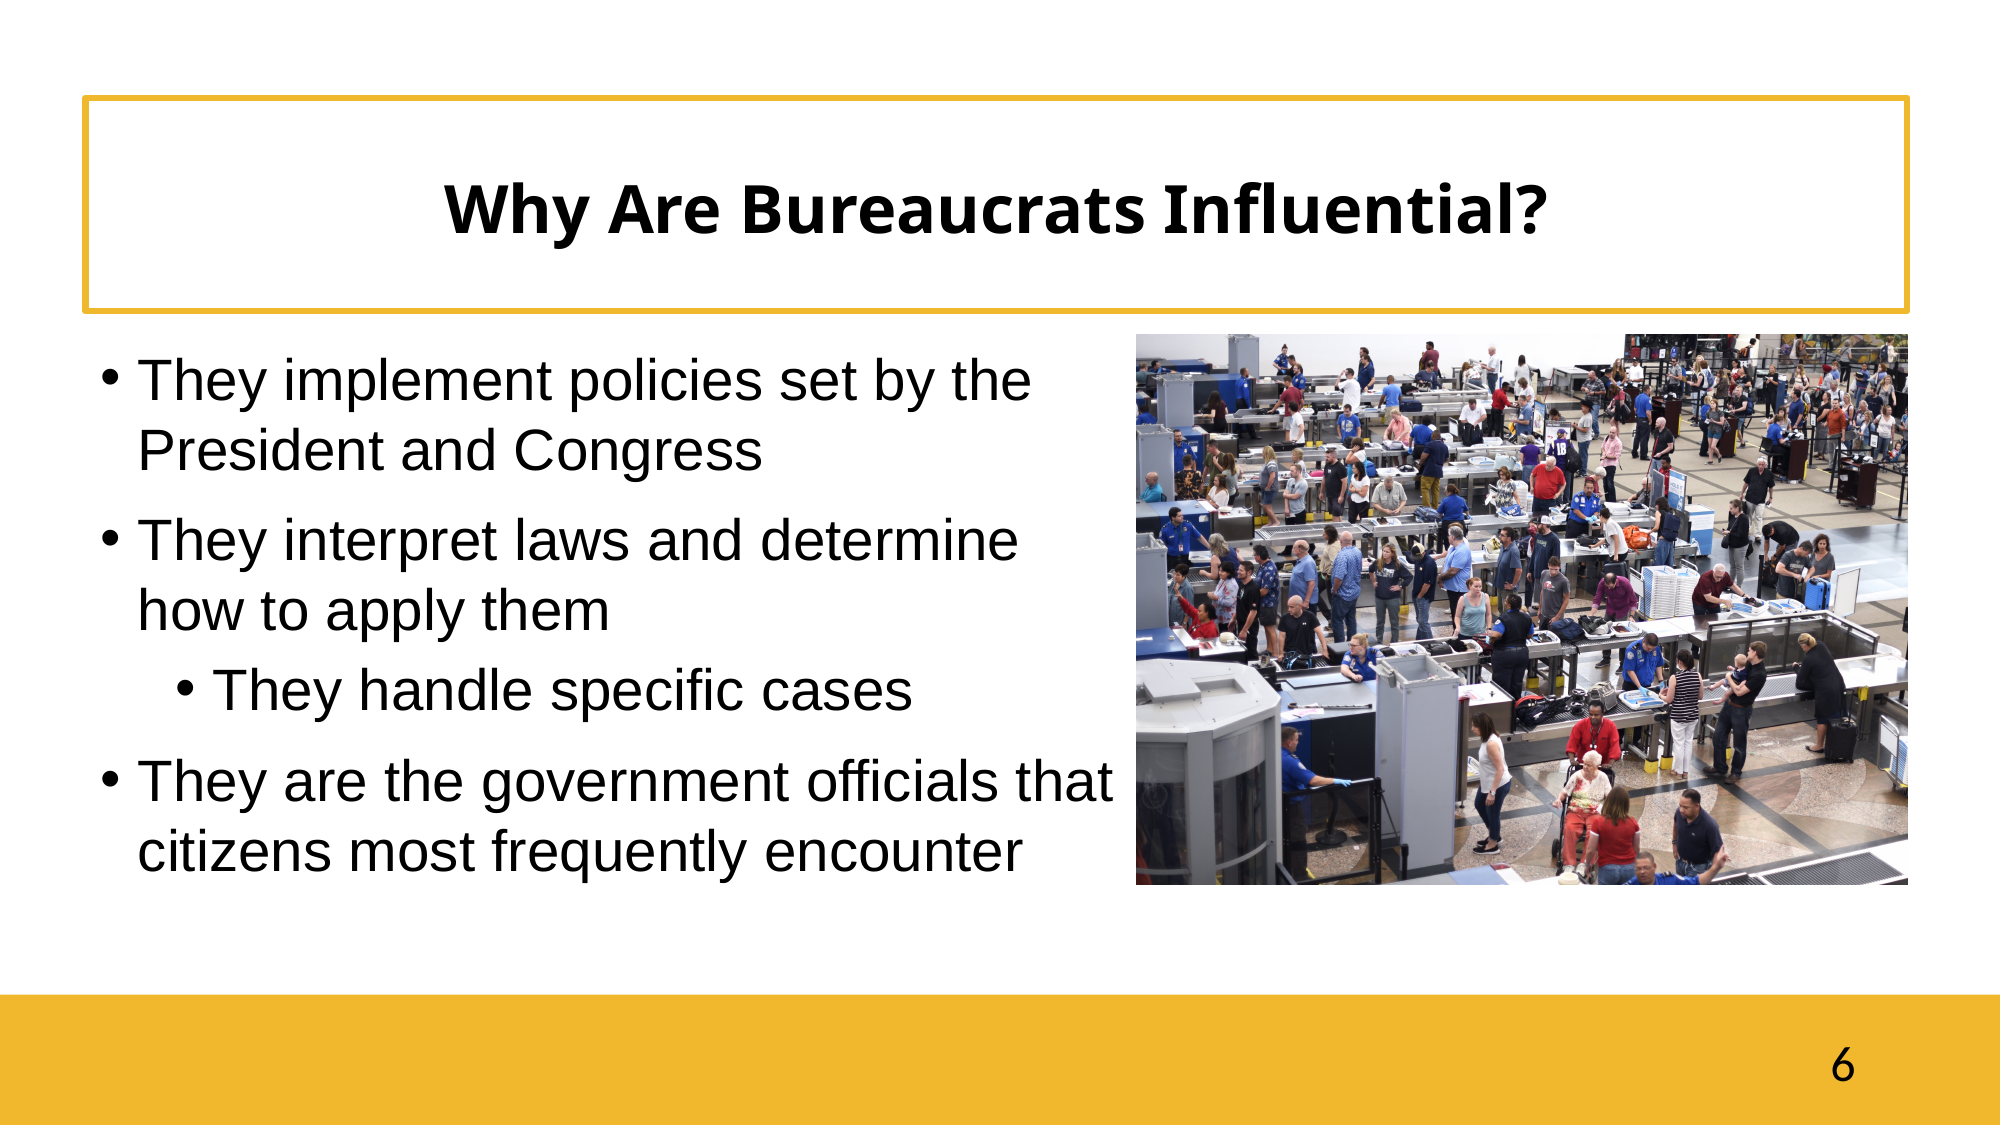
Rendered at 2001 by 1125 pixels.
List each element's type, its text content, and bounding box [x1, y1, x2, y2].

text_box Why Are Bureaucrats Influential? [85, 97, 1908, 312]
text_box They implement policies set by the President and Congress They interpret laws and determine how to apply them They handle specific cases They are the government officials that citizens most frequently encounter [85, 334, 1137, 973]
picture [1136, 334, 1908, 885]
